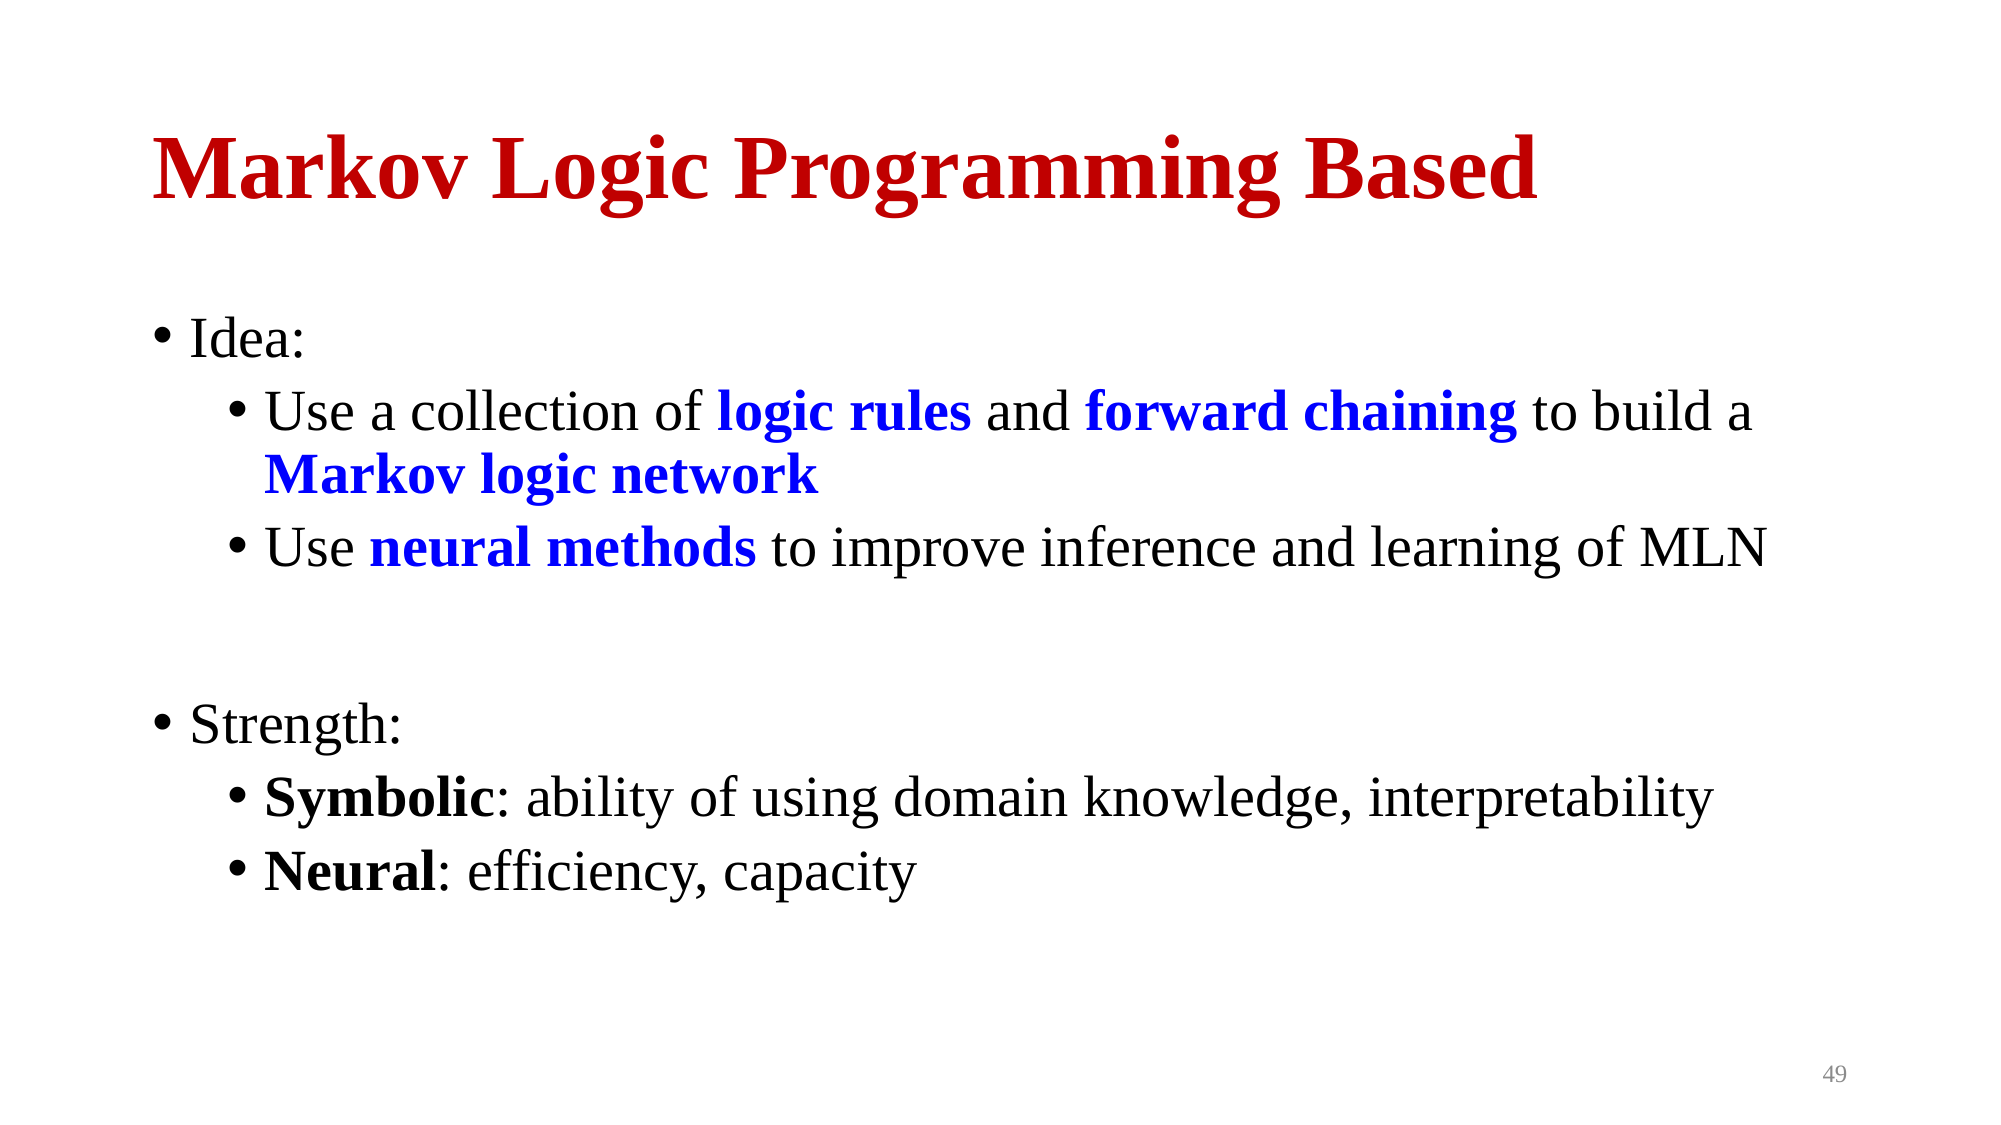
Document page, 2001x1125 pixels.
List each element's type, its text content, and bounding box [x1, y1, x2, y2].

list Idea: Use a collection of logic rules and forward chaining to build a Markov logic network Use neural methods to improve inference and learning of MLN Strength: Symbolic: ability of using domain knowledge, interpretability Neural: efficiency, capacity [137, 299, 1863, 1014]
slide_number 49 [1412, 1042, 1863, 1103]
title Markov Logic Programming Based [137, 59, 1863, 278]
